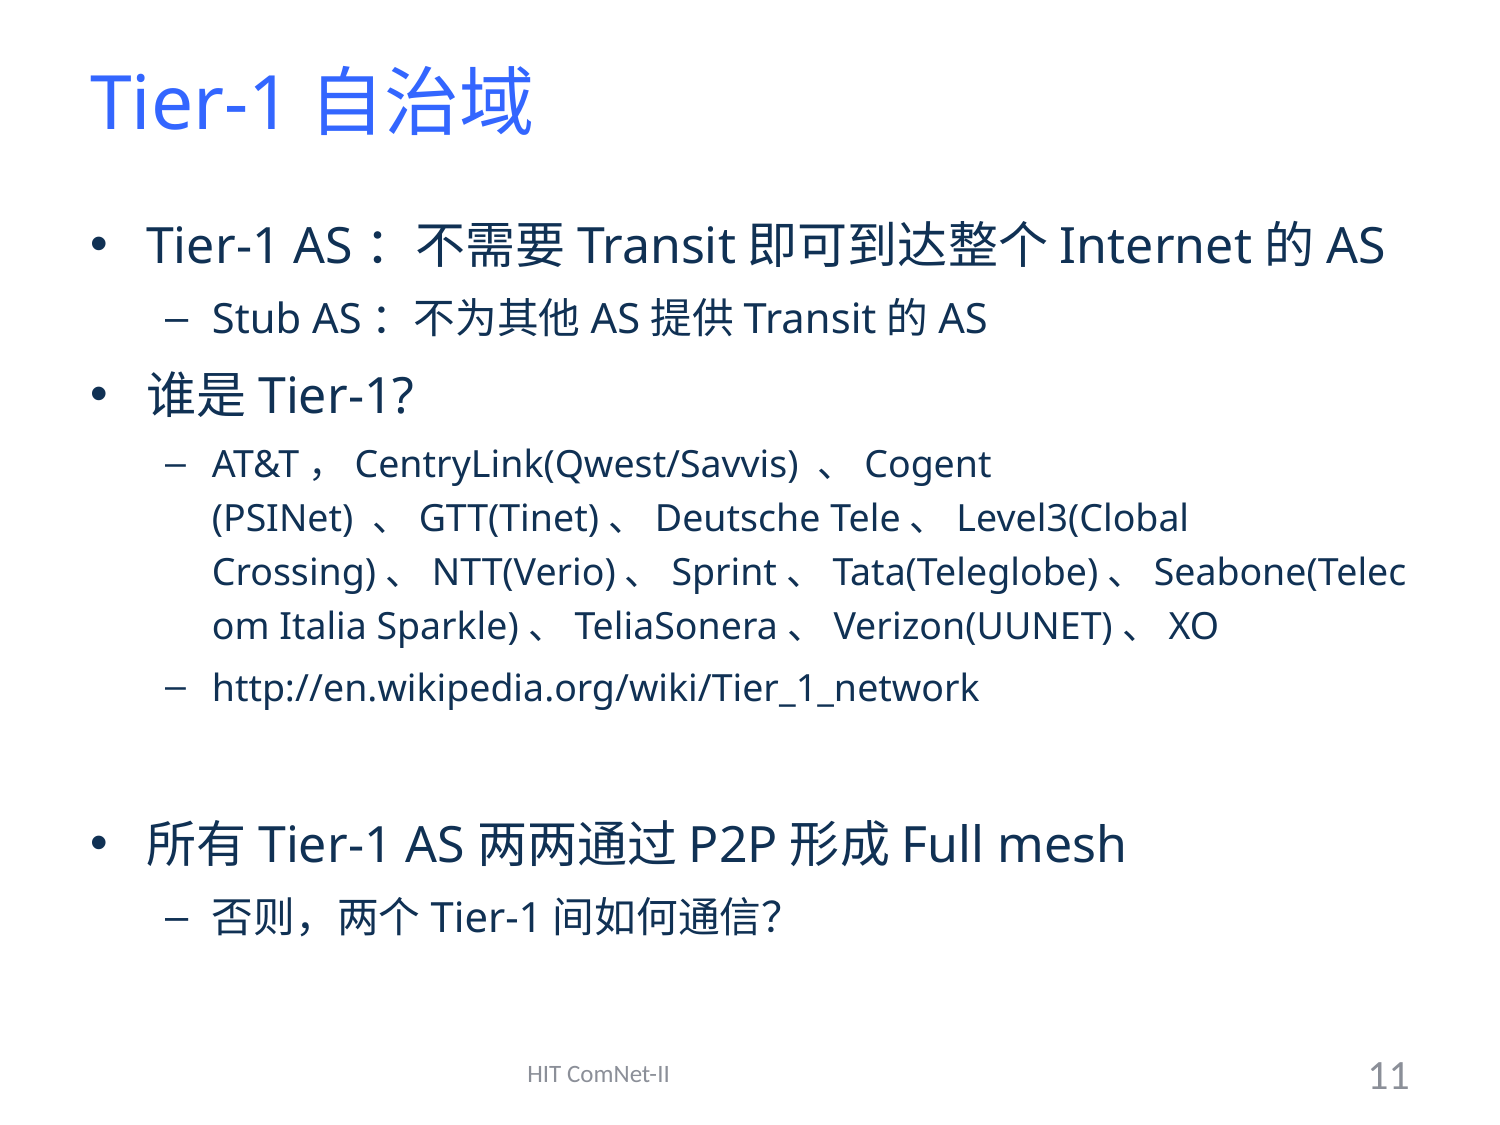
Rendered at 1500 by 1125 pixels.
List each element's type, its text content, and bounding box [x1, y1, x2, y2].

list Tier-1 AS：不需要Transit即可到达整个Internet的AS Stub AS：不为其他AS提供Transit的AS 谁是Tier-1? AT&T，CentryLink(Qwest/Savvis) 、Cogent (PSINet) 、GTT(Tinet)、Deutsche Tele、Level3(Clobal Crossing)、NTT(Verio)、Sprint、Tata(Teleglobe)、Seabone(Telecom Italia Sparkle)、TeliaSonera、Verizon(UUNET)、XO http://en.wikipedia.org/wiki/Tier_1_network 所有Tier-1 AS两两通过P2P形成Full mesh 否则，两个Tier-1间如何通信？ [75, 193, 1425, 1080]
slide_number 11 [1074, 1042, 1425, 1103]
title Tier-1自治域 [75, 6, 1425, 193]
footer HIT ComNet-II [512, 1042, 988, 1103]
